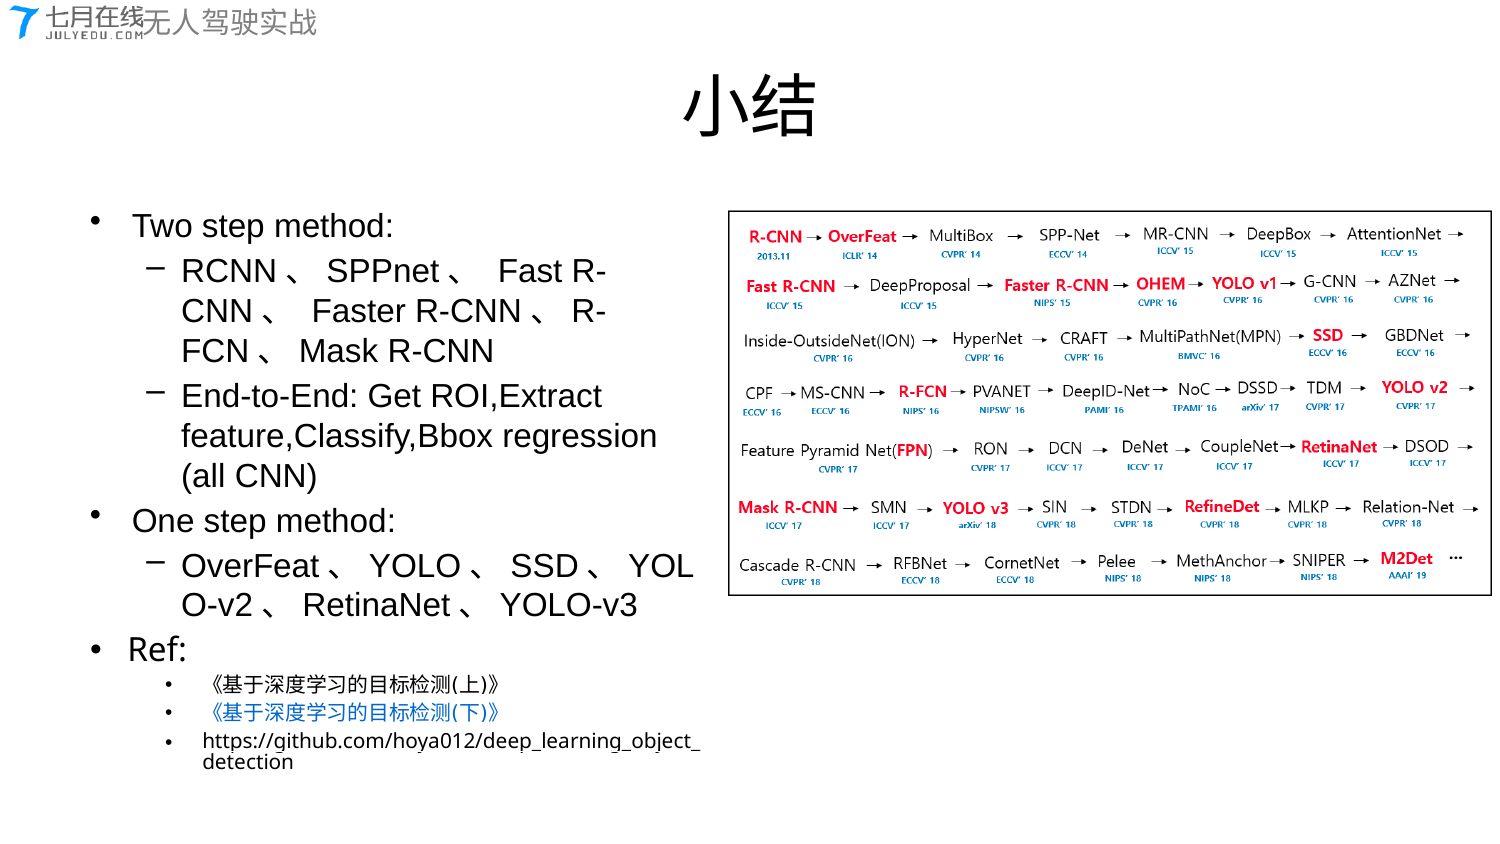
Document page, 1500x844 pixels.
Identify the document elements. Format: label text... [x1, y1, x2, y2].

picture [726, 209, 1494, 600]
list Two step method: RCNN、SPPnet、 Fast R-CNN、 Faster R-CNN、R-FCN、Mask R-CNN End-to-End: Get ROI,Extract feature,Classify,Bbox regression (all CNN) One step method: OverFeat、YOLO、SSD、YOLO-v2、RetinaNet、YOLO-v3 Ref: 《基于深度学习的目标检测(上)》 《基于深度学习的目标检测(下)》 https://github.com/hoya012/deep_learning_object_detection [74, 196, 720, 754]
picture [7, 3, 144, 41]
title 小结 [74, 33, 1426, 175]
